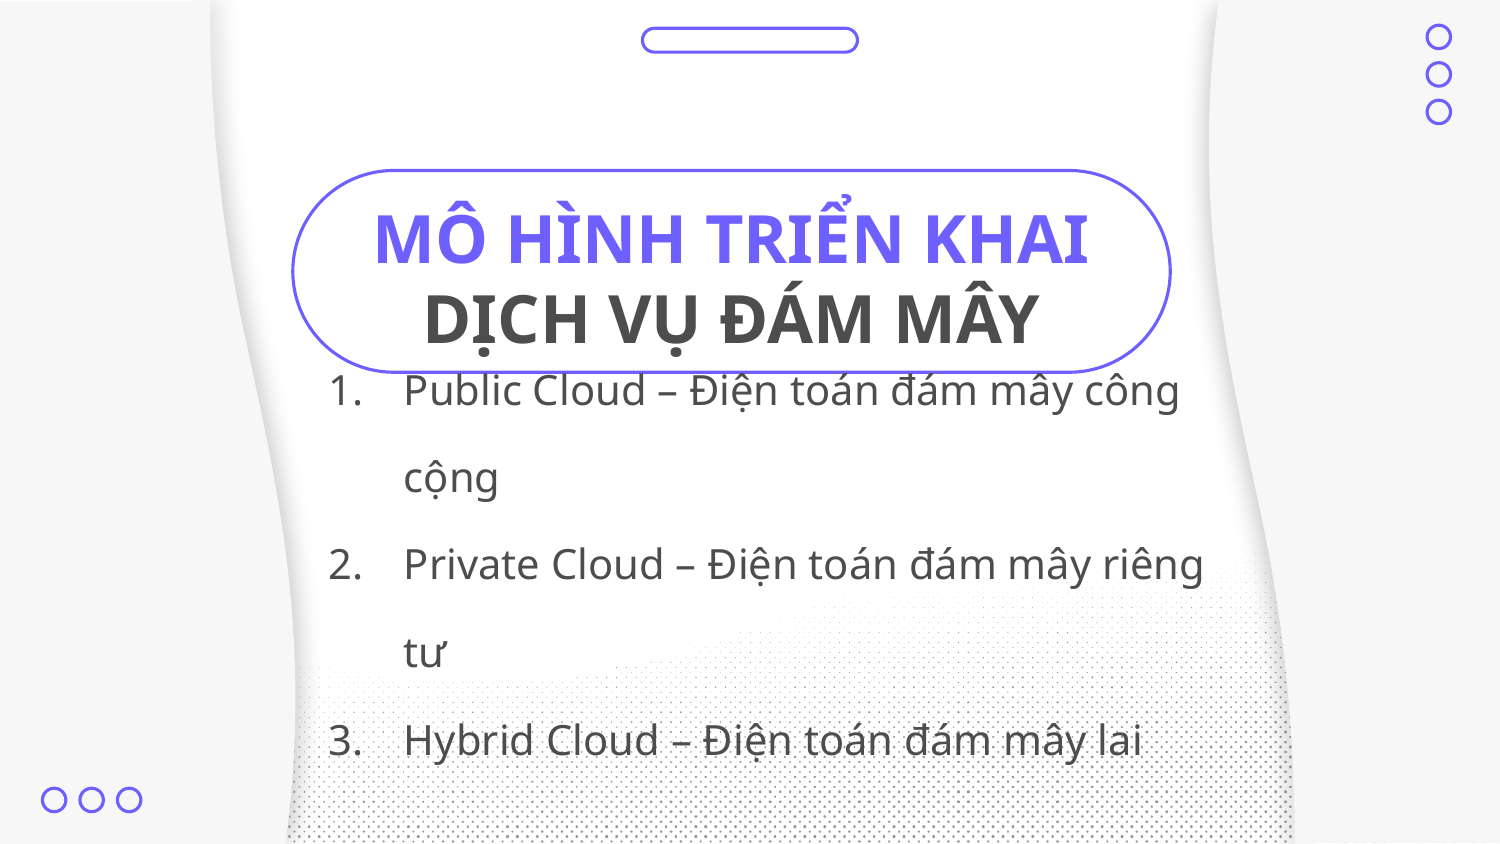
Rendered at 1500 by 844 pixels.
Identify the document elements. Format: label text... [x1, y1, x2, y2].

subtitle Public Cloud – Điện toán đám mây công cộng Private Cloud – Điện toán đám mây riêng tư Hybrid Cloud – Điện toán đám mây lai [313, 384, 1256, 705]
title MÔ HÌNH TRIỂN KHAI DỊCH VỤ ĐÁM MÂY [338, 169, 1125, 384]
text_box [292, 187, 338, 356]
text_box [1125, 187, 1171, 356]
